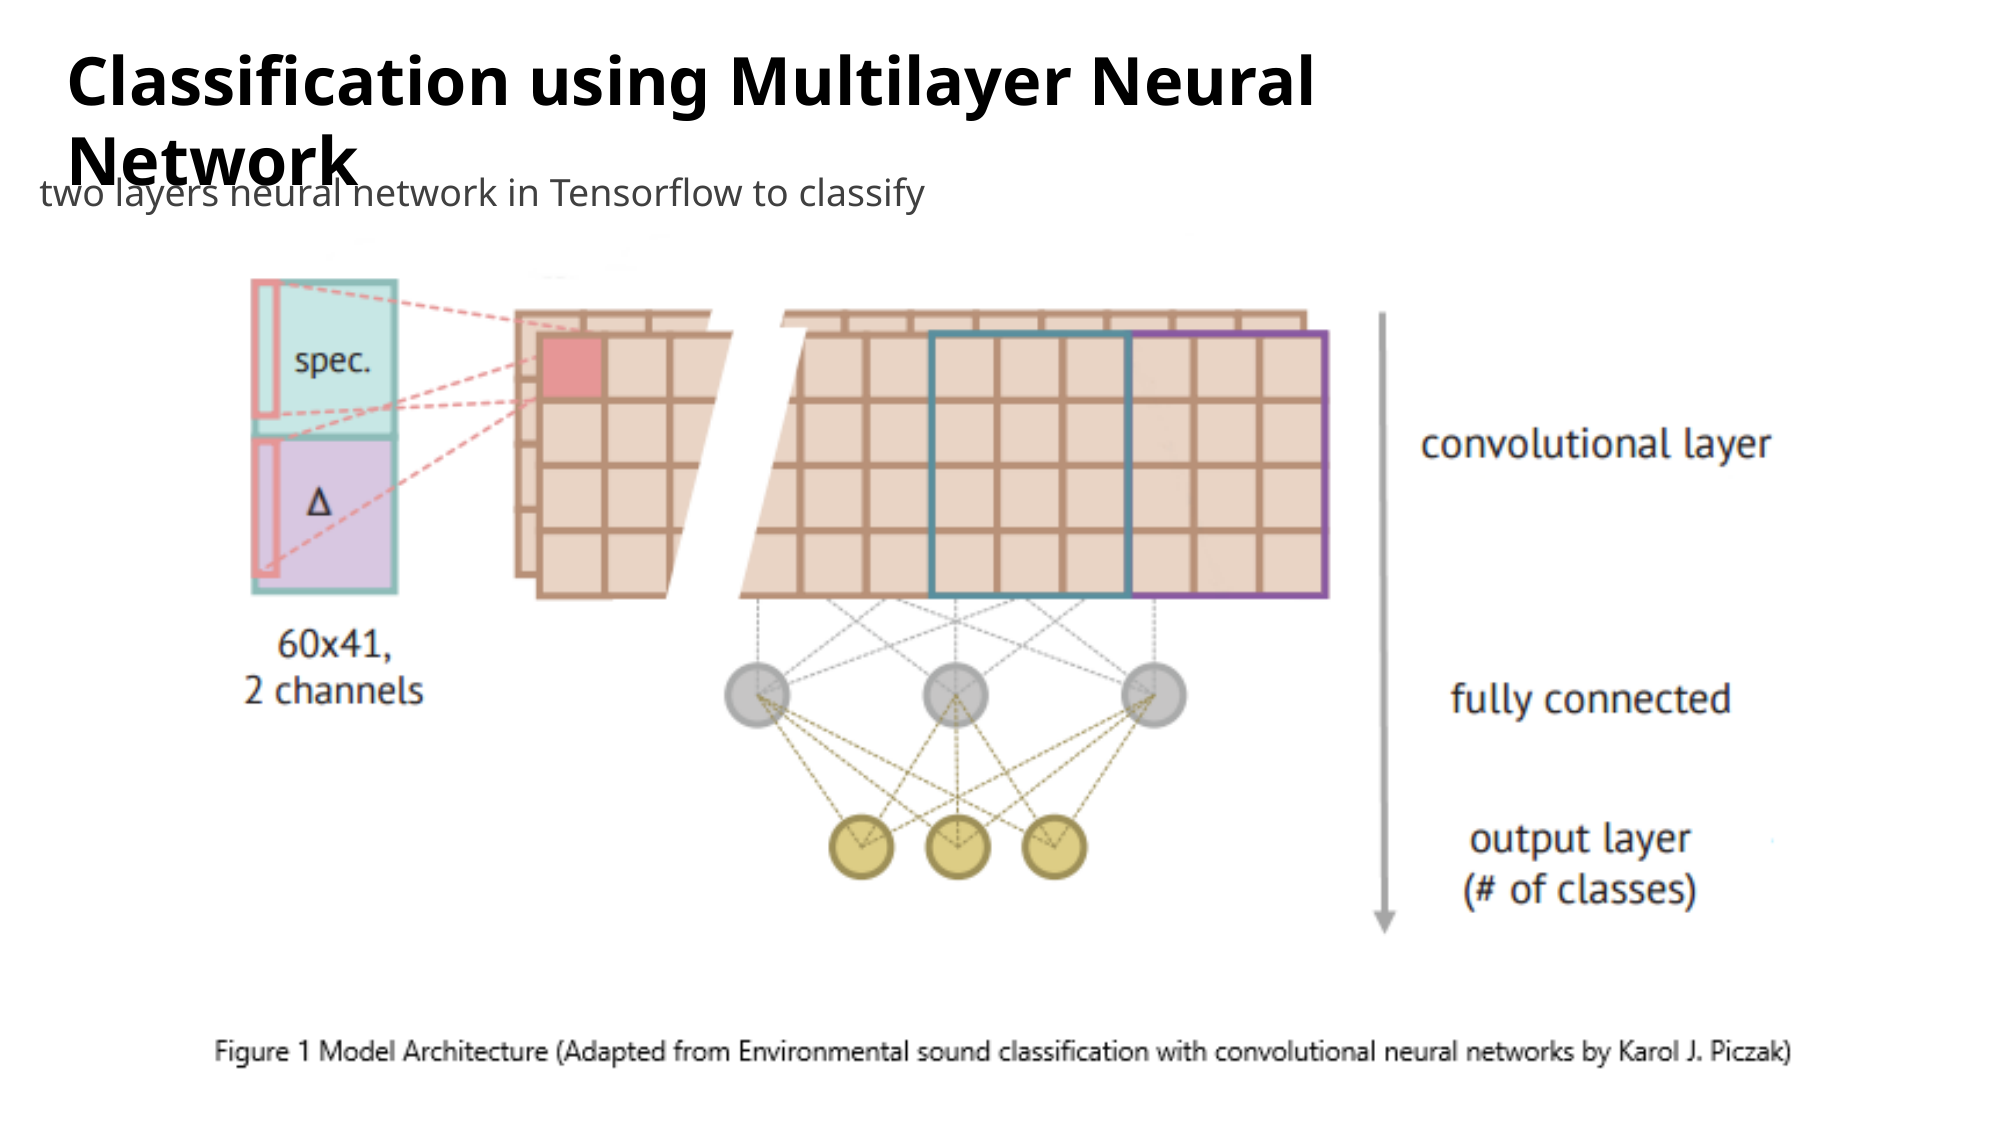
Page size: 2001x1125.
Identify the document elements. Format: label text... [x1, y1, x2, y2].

text_box two layers neural network in Tensorflow to classify [24, 161, 941, 222]
text_box Classification using Multilayer Neural Network [51, 31, 1606, 286]
picture [177, 233, 1823, 1094]
